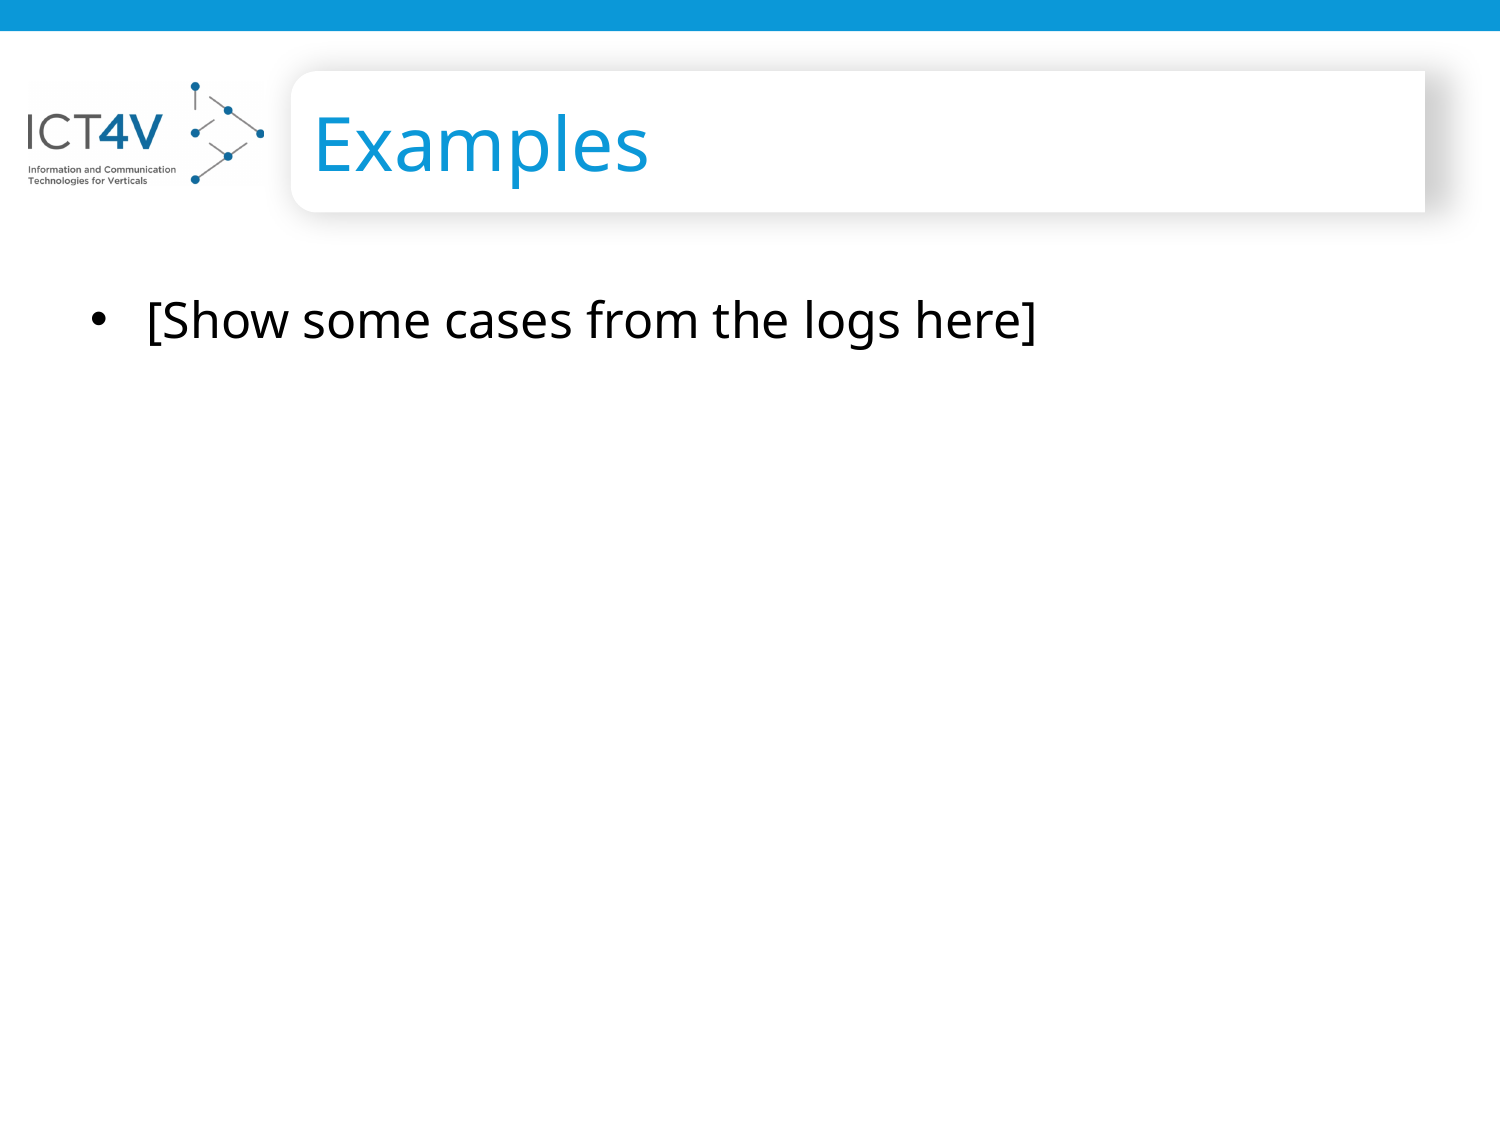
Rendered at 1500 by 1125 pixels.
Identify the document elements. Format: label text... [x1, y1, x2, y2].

title Examples [297, 71, 1425, 213]
list [Show some cases from the logs here] [75, 282, 1425, 1100]
picture [28, 81, 264, 186]
